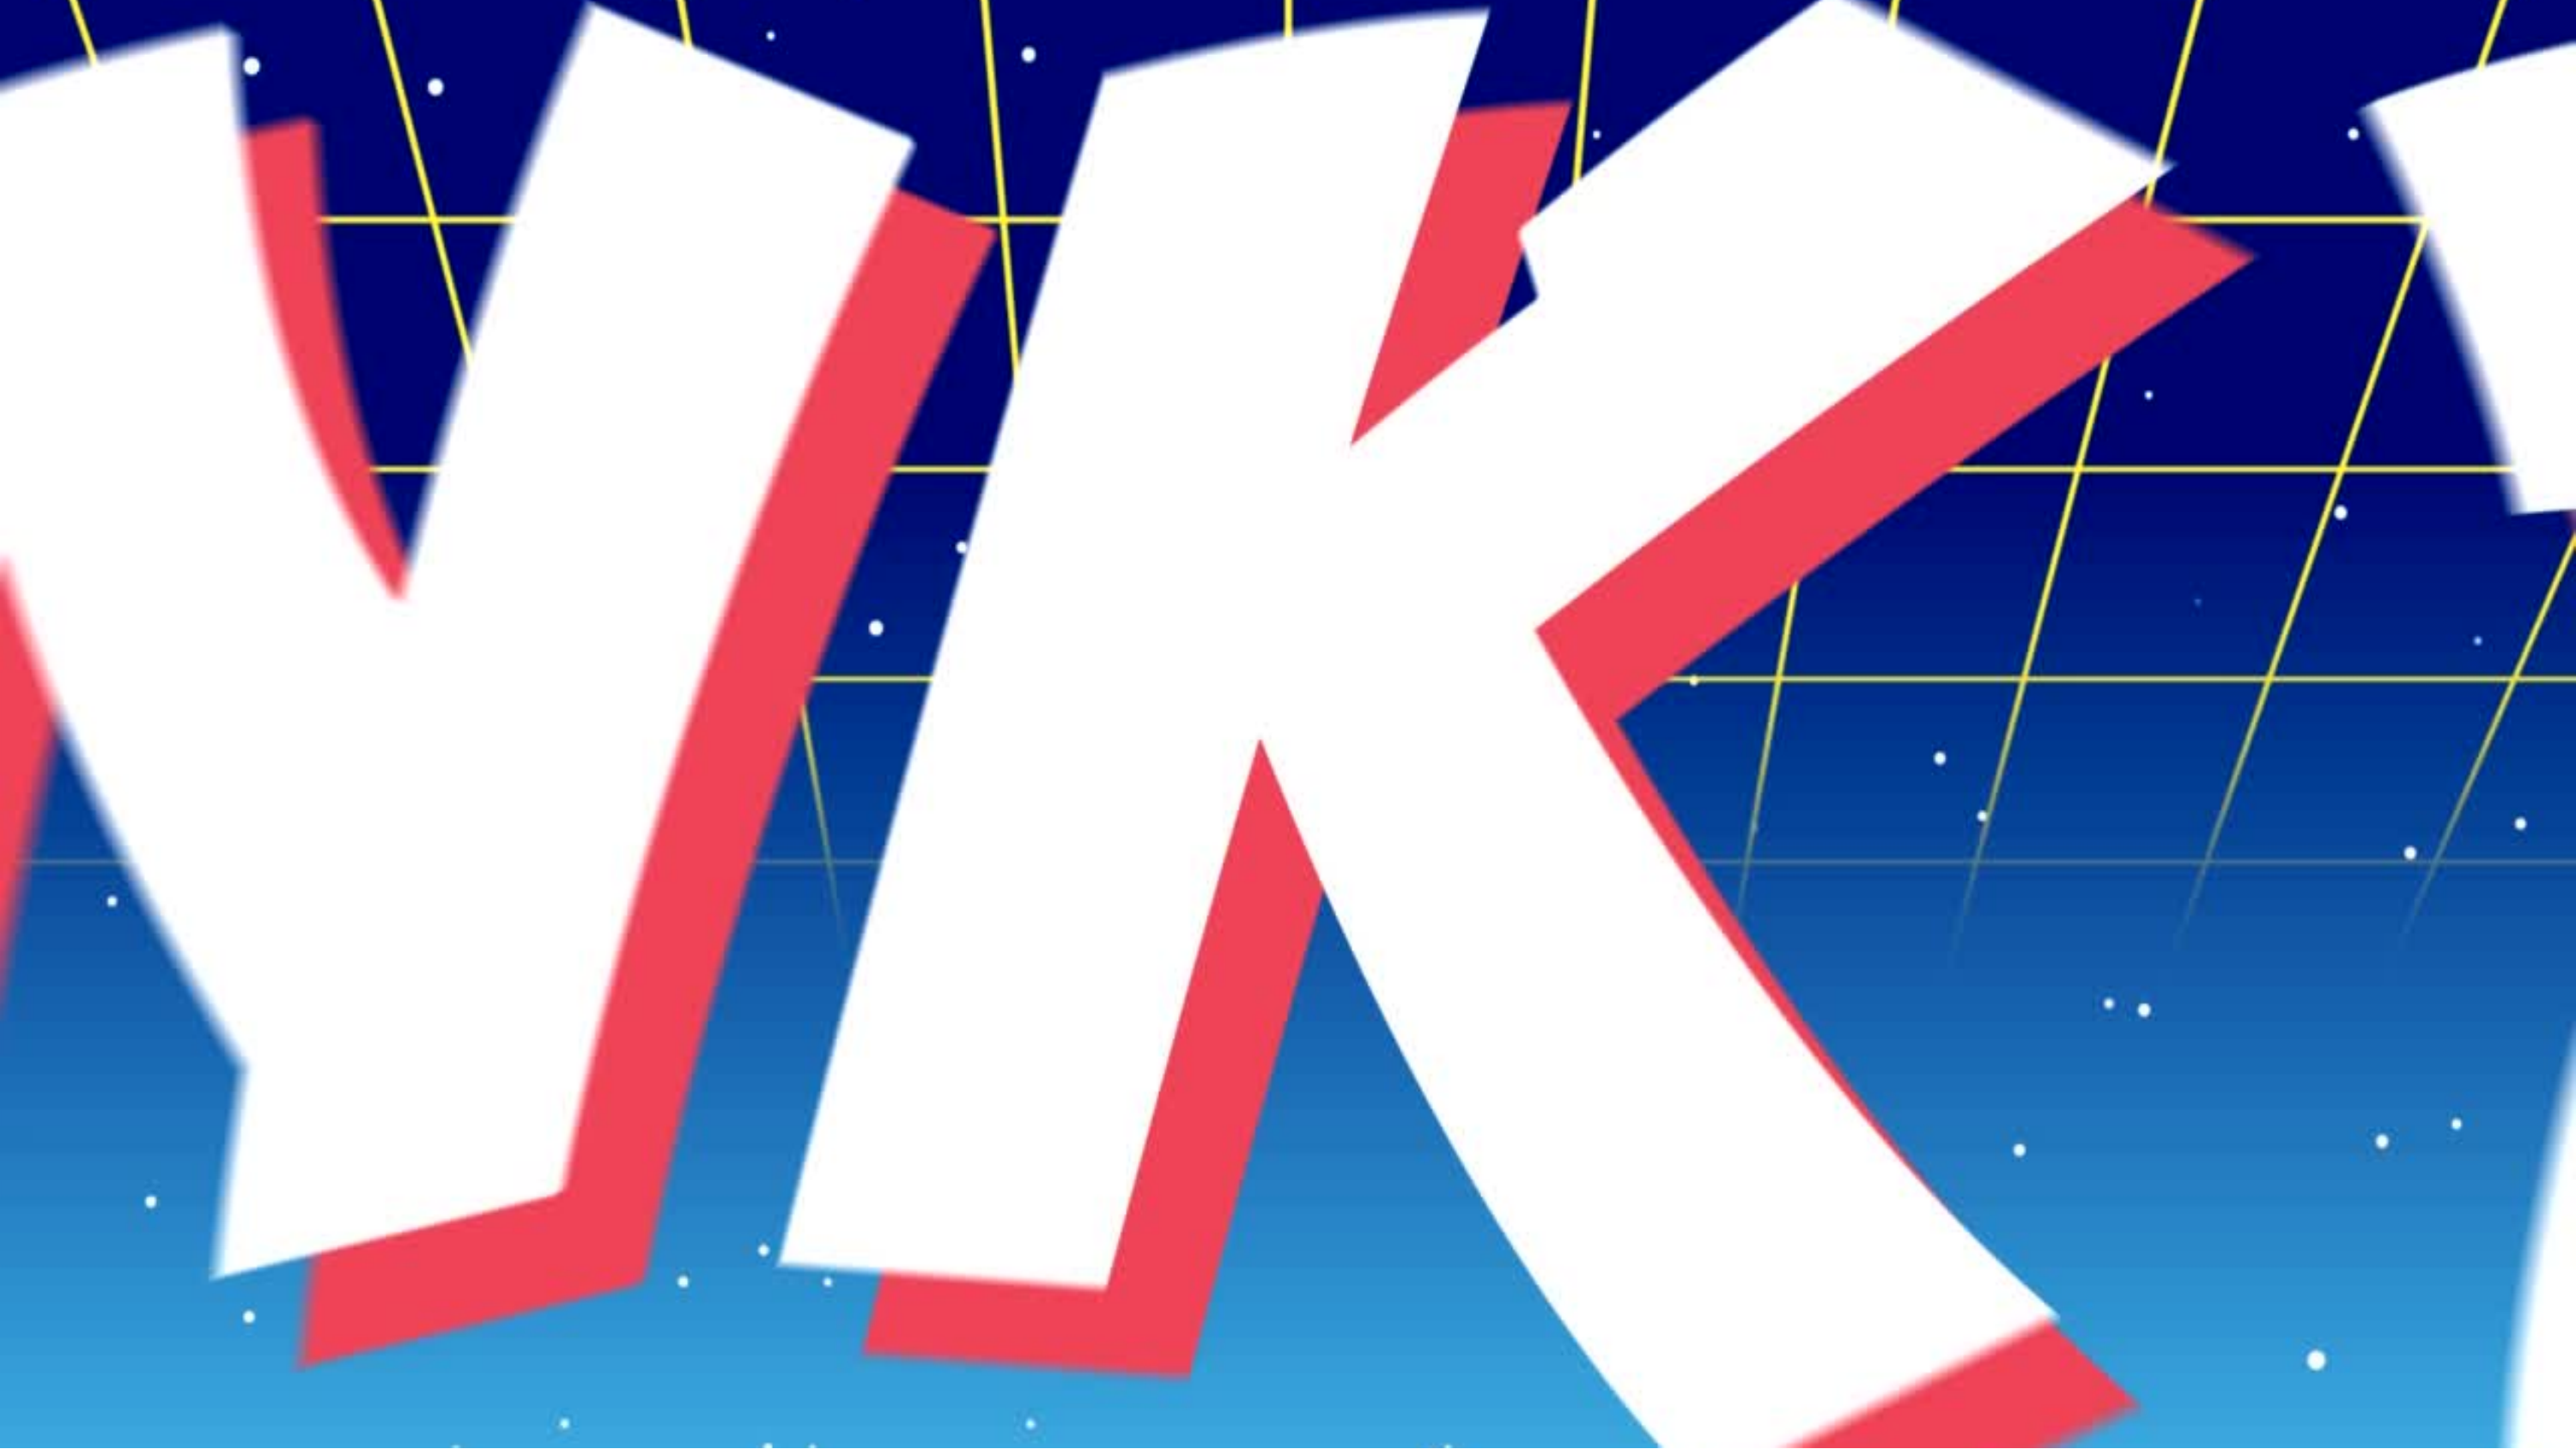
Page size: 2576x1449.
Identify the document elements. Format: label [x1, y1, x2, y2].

text_box [0, 0, 2576, 1449]
